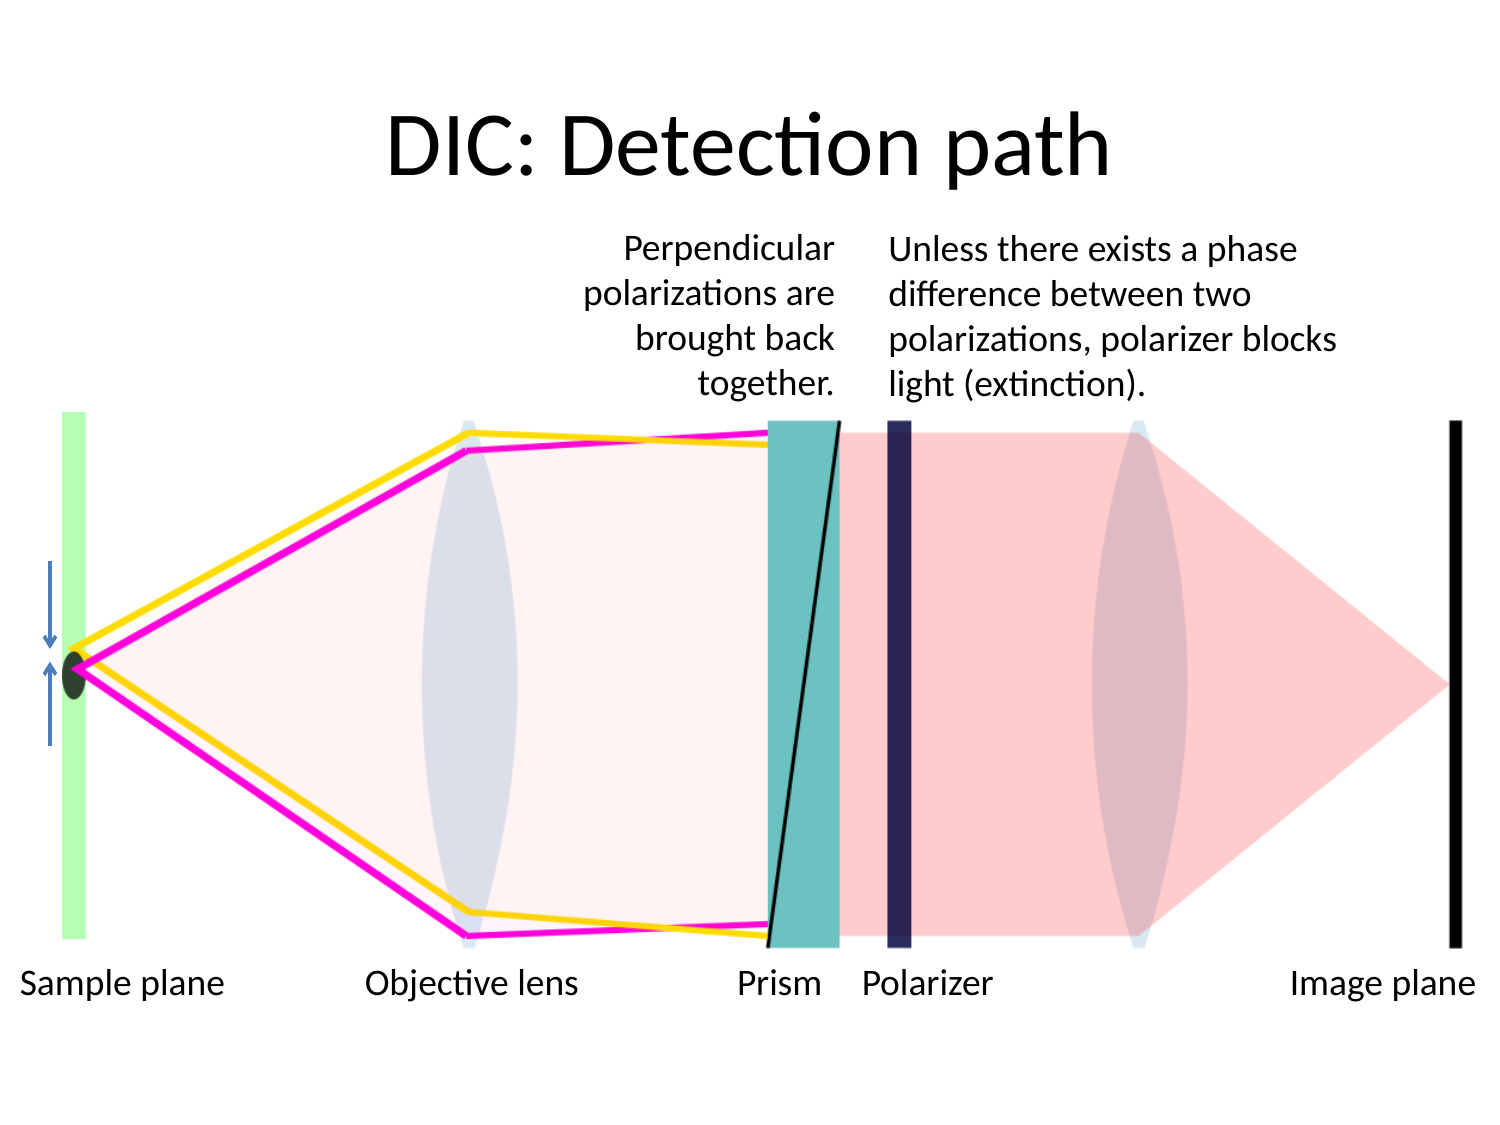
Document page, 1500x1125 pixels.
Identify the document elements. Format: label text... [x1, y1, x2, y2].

text_box Sample plane [5, 950, 258, 1011]
text_box Unless there exists a phase difference between two polarizations, polarizer blocks light (extinction). [873, 216, 1413, 410]
text_box Image plane [1275, 950, 1500, 1011]
title DIC: Detection path [75, 45, 1425, 233]
text_box Objective lens [350, 958, 603, 1011]
text_box Prism [653, 958, 838, 1011]
text_box Polarizer [847, 958, 1100, 1011]
text_box Perpendicular polarizations are brought back together. [537, 215, 850, 410]
picture [61, 412, 1463, 950]
